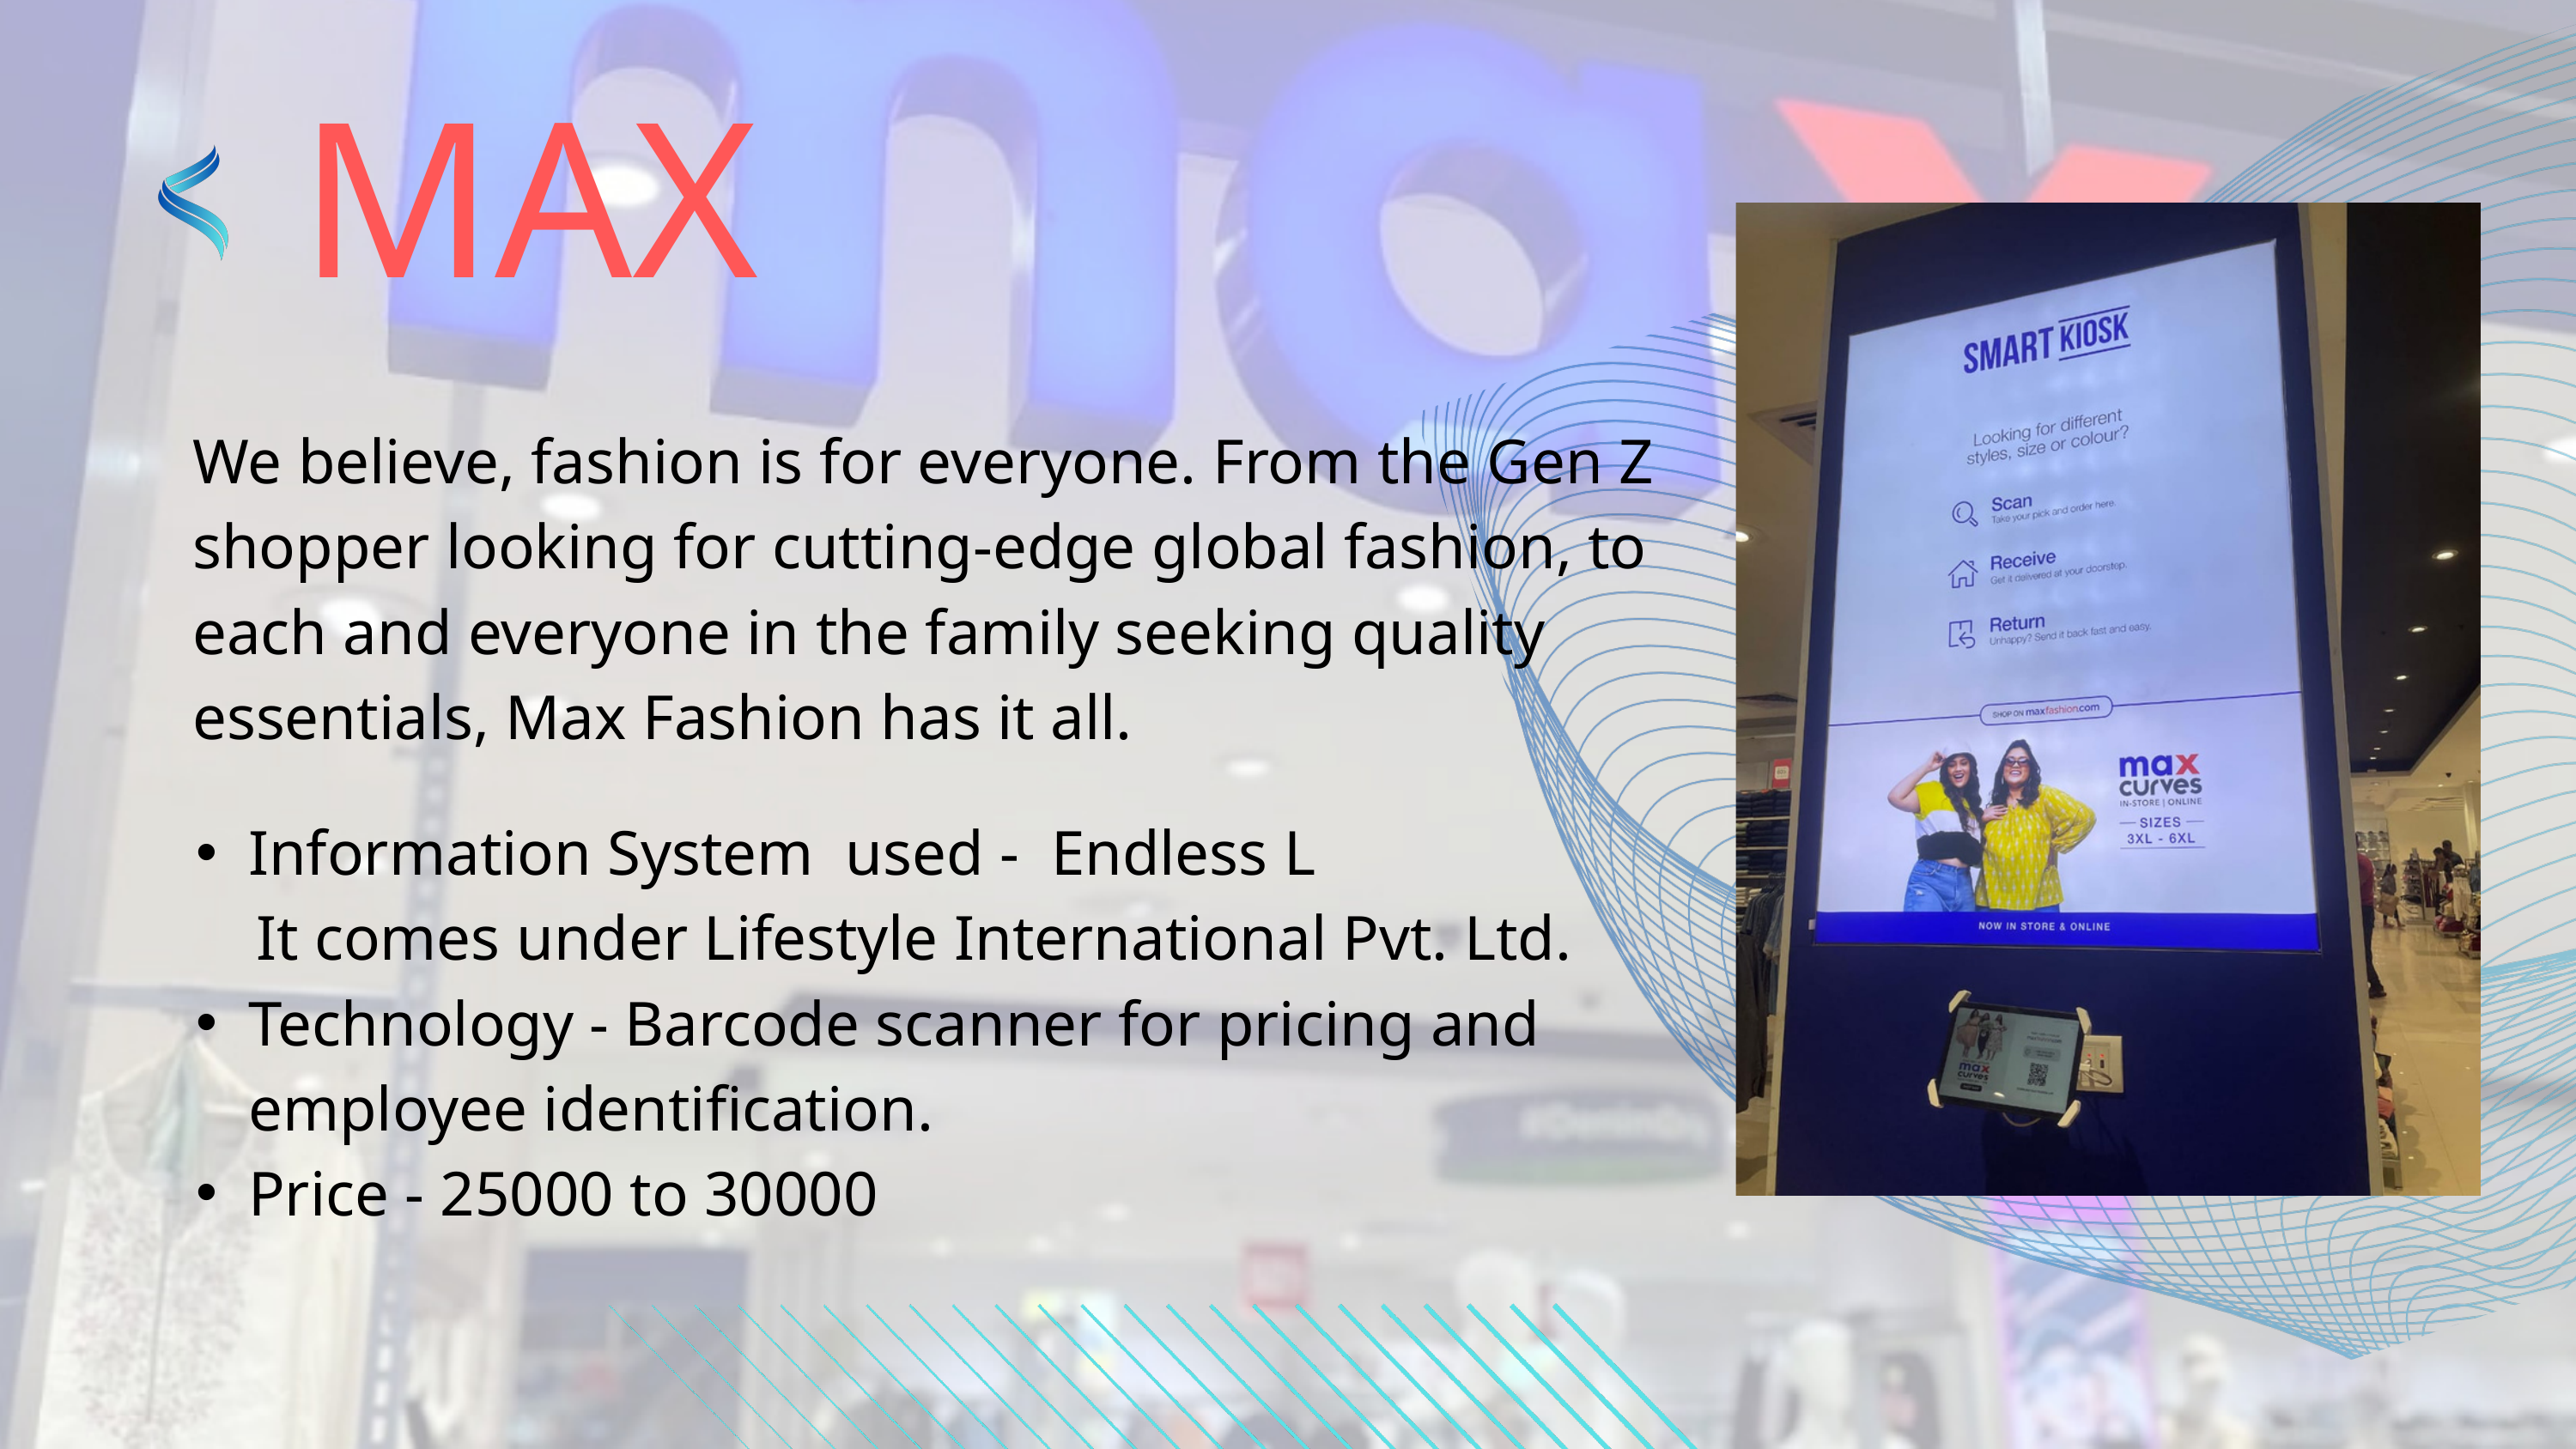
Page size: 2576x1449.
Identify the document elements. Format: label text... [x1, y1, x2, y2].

text_box [1423, 24, 2576, 1449]
text_box [1735, 203, 2481, 1196]
text_box [144, 144, 240, 262]
text_box Information System used - Endless L It comes under Lifestyle International Pvt. Ltd. Technology - Barcode scanner for pricing and employee identification. Price - 25000 to 30000 [144, 802, 1649, 1228]
text_box [608, 1303, 1978, 1449]
text_box We believe, fashion is for everyone. From the Gen Z shopper looking for cutting-edge global fashion, to each and everyone in the family seeking quality essentials, Max Fashion has it all. [192, 410, 1697, 752]
text_box [0, 0, 2576, 1449]
text_box MAX [299, 106, 820, 321]
